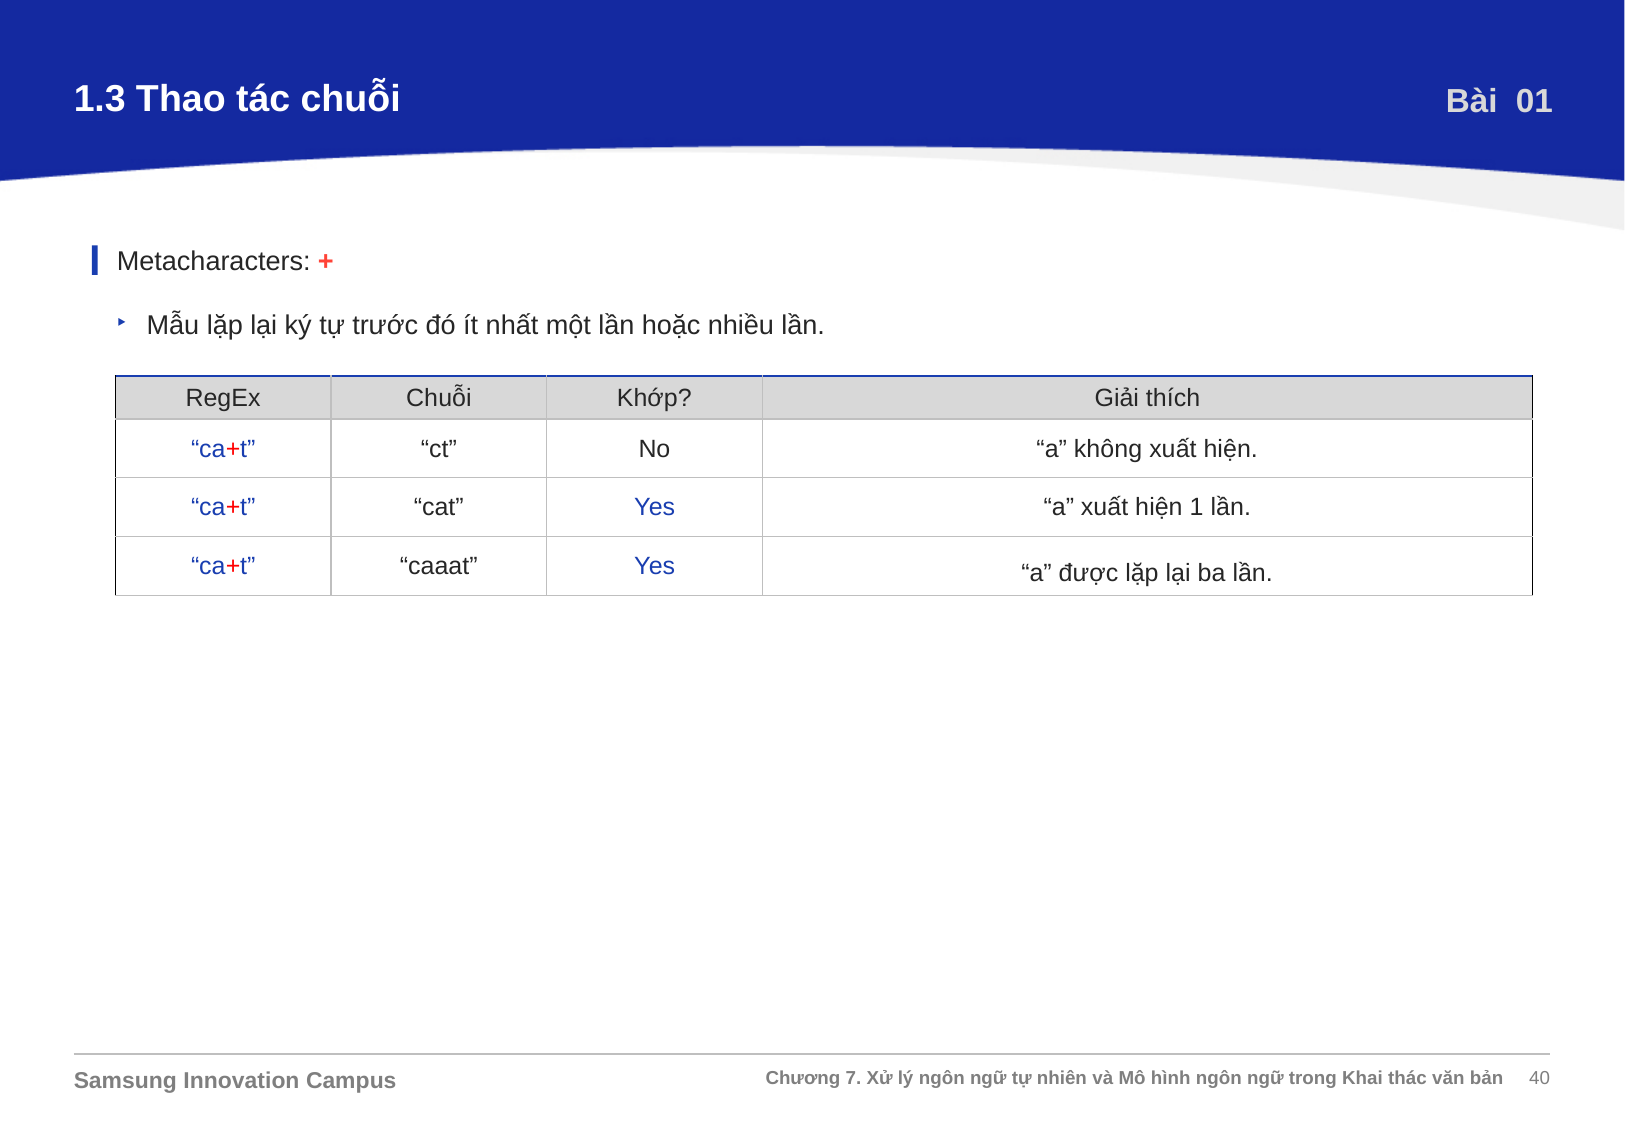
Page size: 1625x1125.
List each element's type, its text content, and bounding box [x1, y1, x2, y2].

table_cell “ct” [332, 420, 546, 477]
table_header Chuỗi [332, 377, 546, 418]
table_header Giải thích [763, 377, 1532, 418]
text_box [73, 73, 1554, 120]
table_cell Yes [547, 537, 762, 595]
table_cell “caaat” [332, 537, 546, 595]
table_cell “ca+t” [116, 478, 330, 536]
table_header RegEx [116, 377, 330, 418]
table_cell “a” xuất hiện 1 lần. [763, 478, 1532, 536]
picture [0, 0, 1625, 1125]
table_cell Yes [547, 478, 762, 536]
table_cell “cat” [332, 478, 546, 536]
table_cell “ca+t” [116, 420, 330, 477]
table_cell No [547, 420, 762, 477]
table_cell “ca+t” [116, 537, 330, 595]
text_box Mẫu lặp lại ký tự trước đó ít nhất một lần hoặc nhiều lần. [116, 295, 1533, 352]
table_cell “a” được lặp lại ba lần. [763, 537, 1532, 595]
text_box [91, 243, 1533, 277]
table_header Khớp? [547, 377, 762, 418]
table_cell “a” không xuất hiện. [763, 420, 1532, 477]
